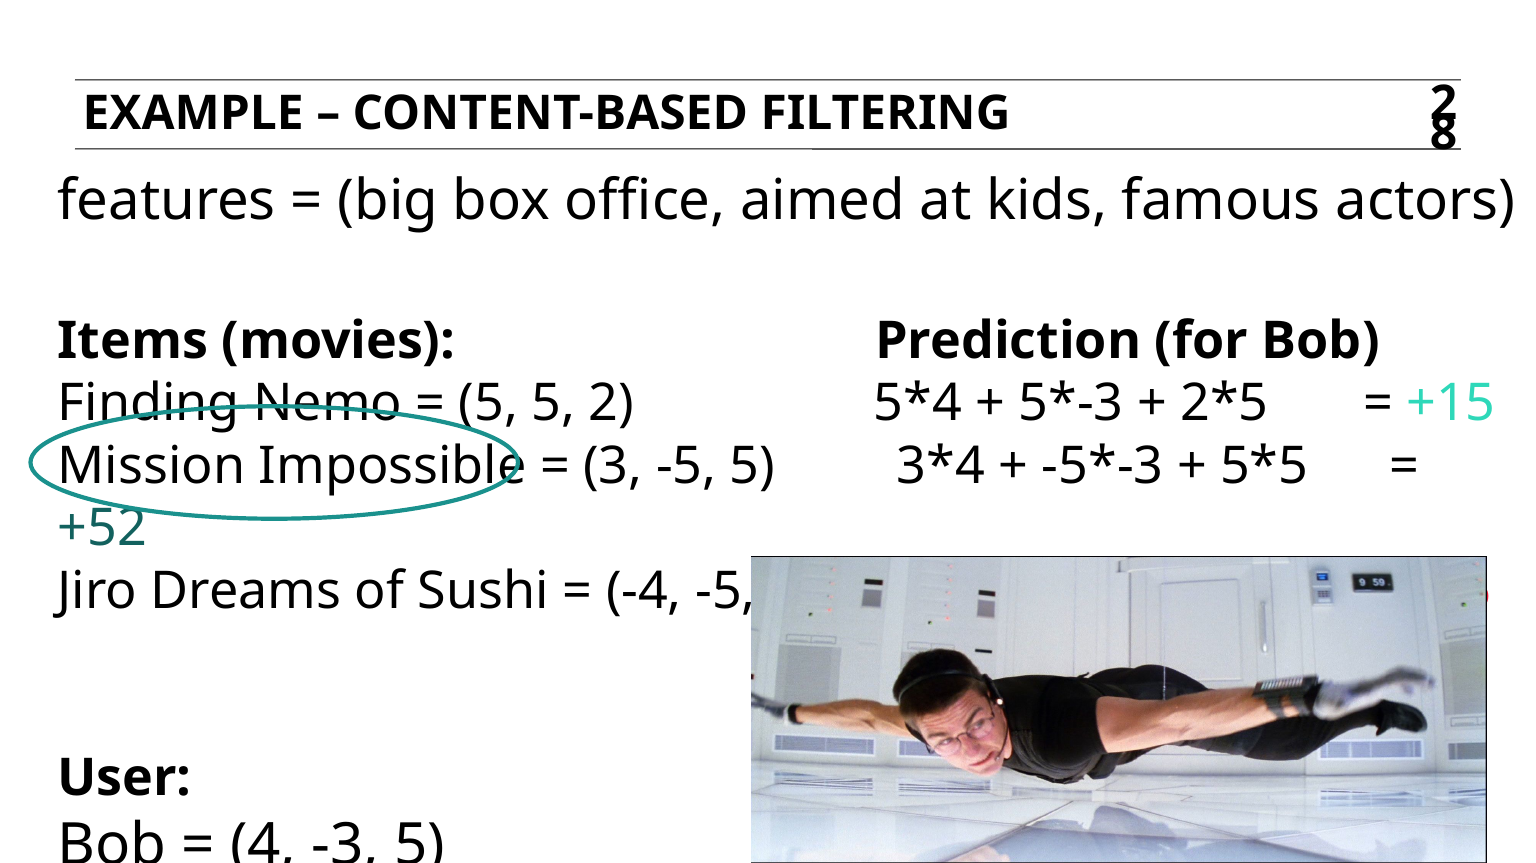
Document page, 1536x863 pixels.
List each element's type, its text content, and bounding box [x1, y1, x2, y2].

list Example – content-based filtering [67, 81, 1118, 132]
slide_number 28 [1419, 86, 1461, 138]
text_box [30, 406, 518, 519]
picture [751, 555, 1487, 863]
text_box [76, 719, 107, 842]
text_box features = (big box office, aimed at kids, famous actors) Items (movies): Prediction (for Bob) Finding Nemo = (5, 5, 2) 5*4 + 5*-3 + 2*5 = +15 Mission Impossible = (3, -5, 5) 3*4 + -5*-3 + 5*5 = +52 Jiro Dreams of Sushi = (-4, -5, -5) -4*4 + -5*-3 + -5*5 = -26 User: Bob = (4, -3, 5) [42, 156, 1536, 863]
